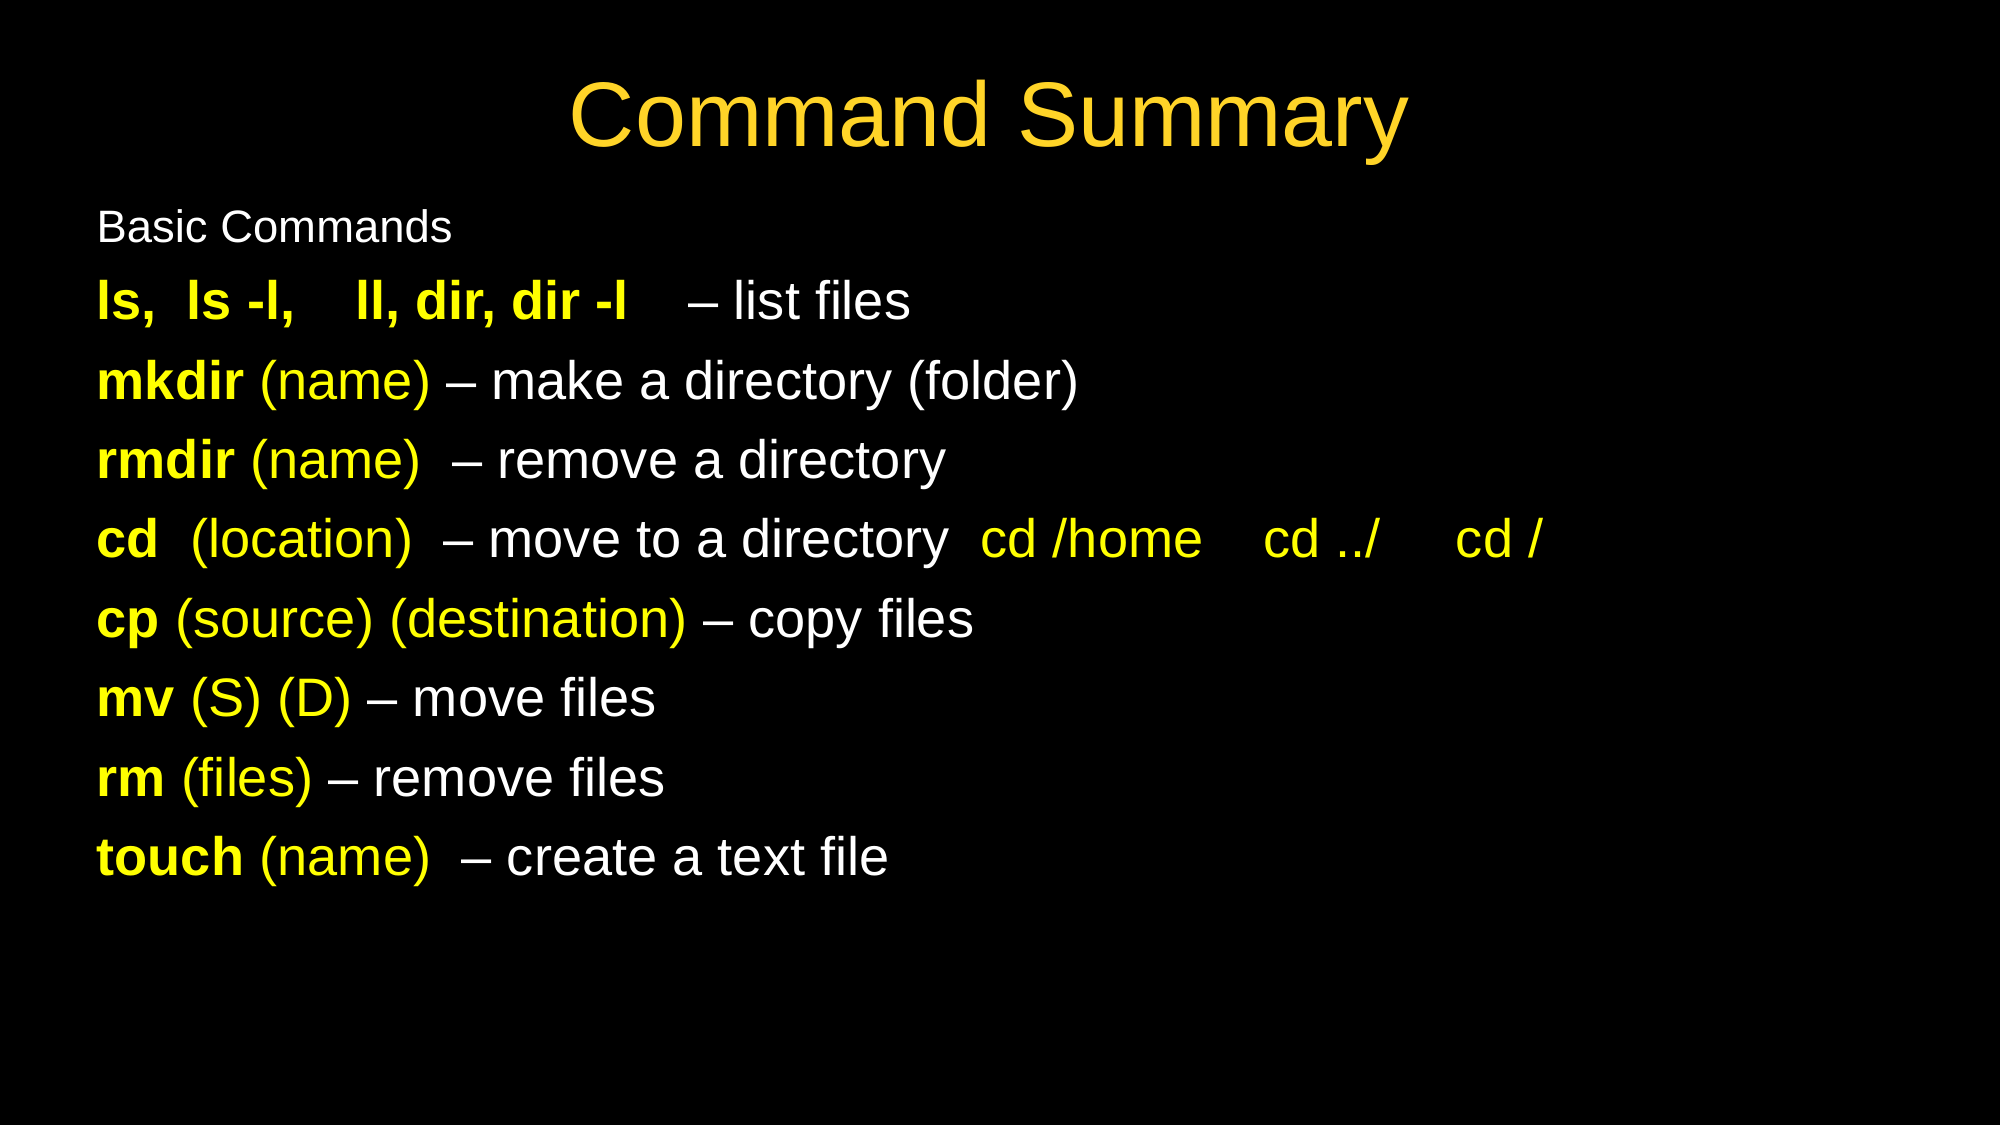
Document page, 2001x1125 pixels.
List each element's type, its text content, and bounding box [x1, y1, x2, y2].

text_box Command Summary [0, 47, 2000, 190]
text_box Basic Commands ls, ls -l, ll, dir, dir -l – list files mkdir (name) – make a directory (folder) rmdir (name) – remove a directory cd (location) – move to a directory cd /home cd ../ cd / cp (source) (destination) – copy files mv (S) (D) – move files rm (files) – remove files touch (name) – create a text file [81, 189, 1970, 1118]
